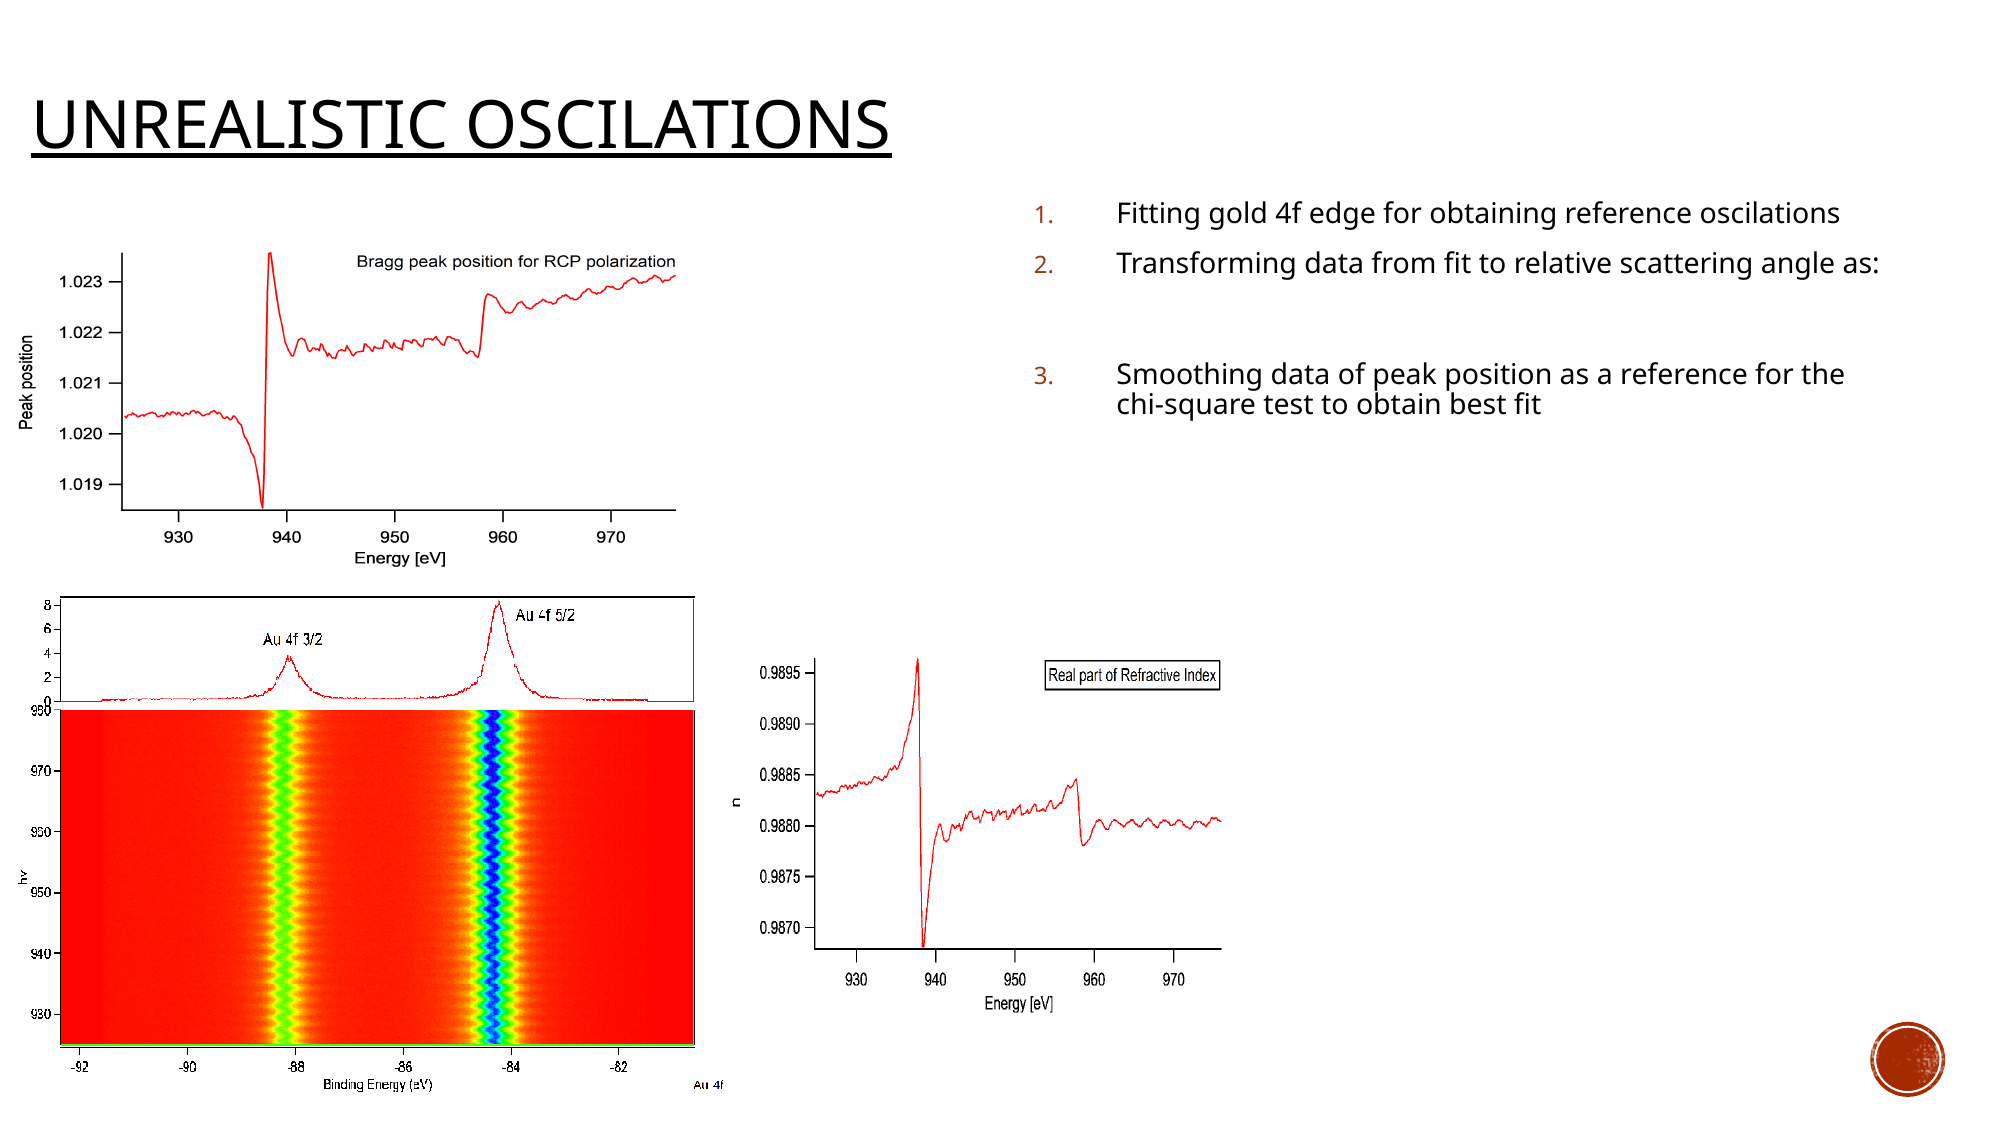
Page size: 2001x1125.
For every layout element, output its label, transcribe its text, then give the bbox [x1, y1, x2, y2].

picture [16, 235, 717, 567]
picture [16, 589, 1252, 1093]
title Unrealistic oscilations [16, 17, 1742, 236]
